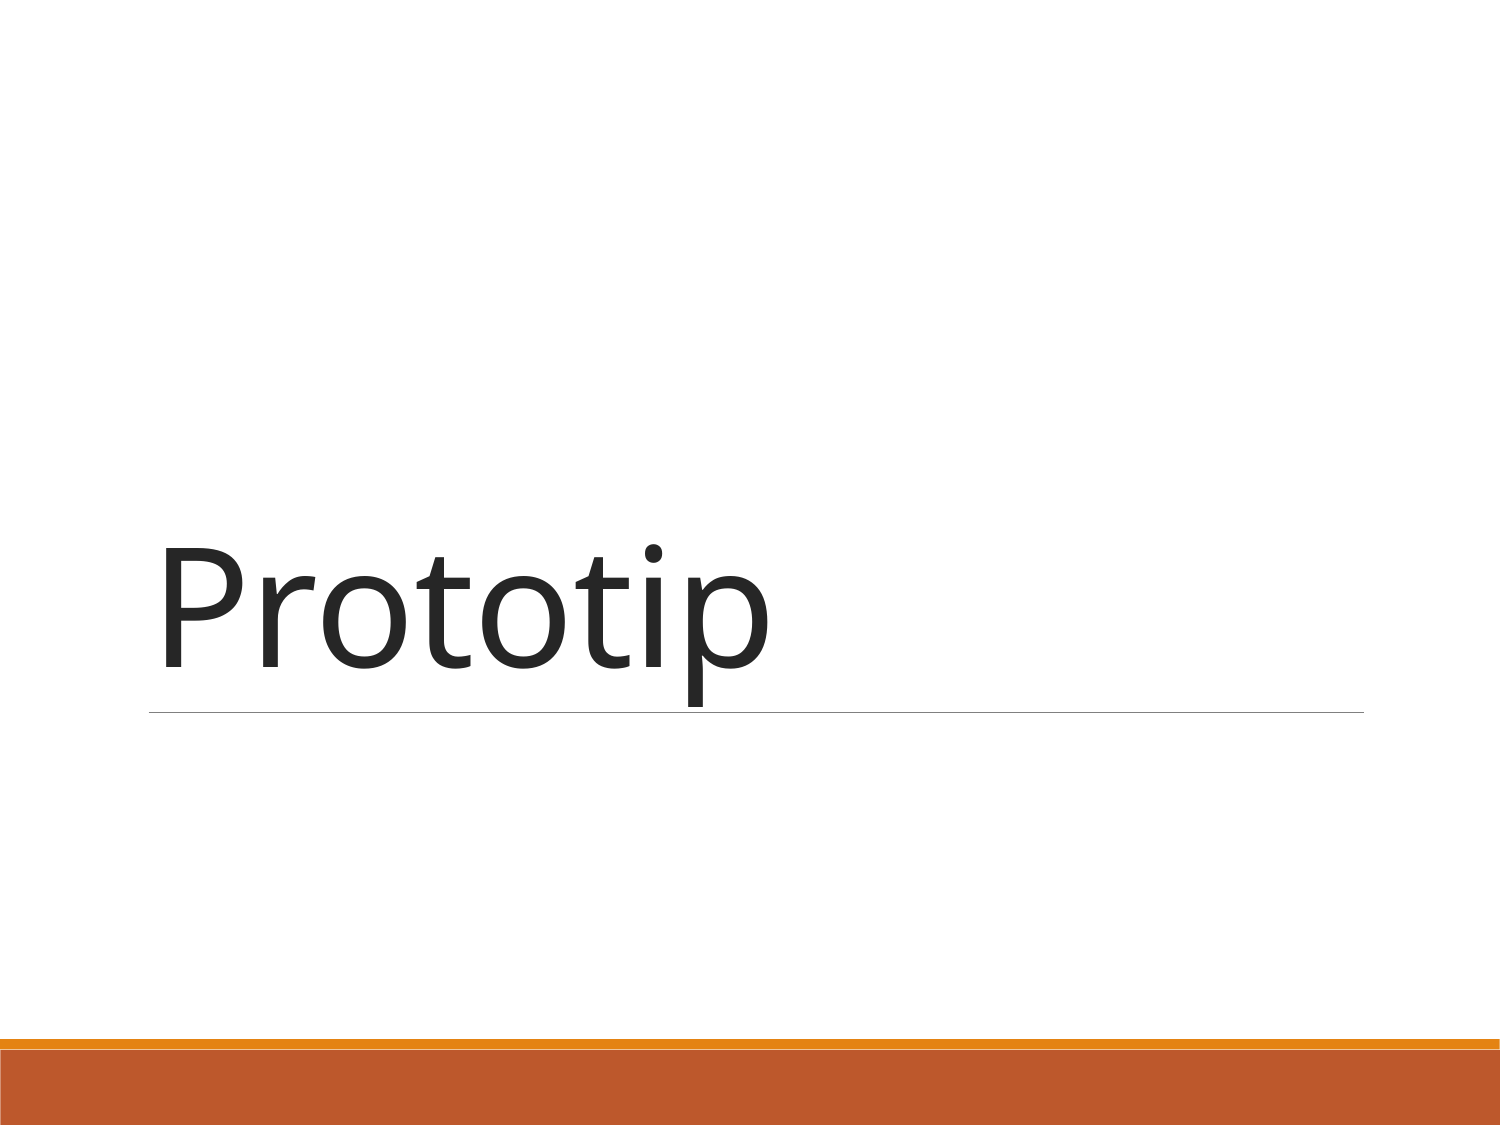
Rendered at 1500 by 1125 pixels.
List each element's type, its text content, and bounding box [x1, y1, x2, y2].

title Prototip [135, 124, 1373, 710]
